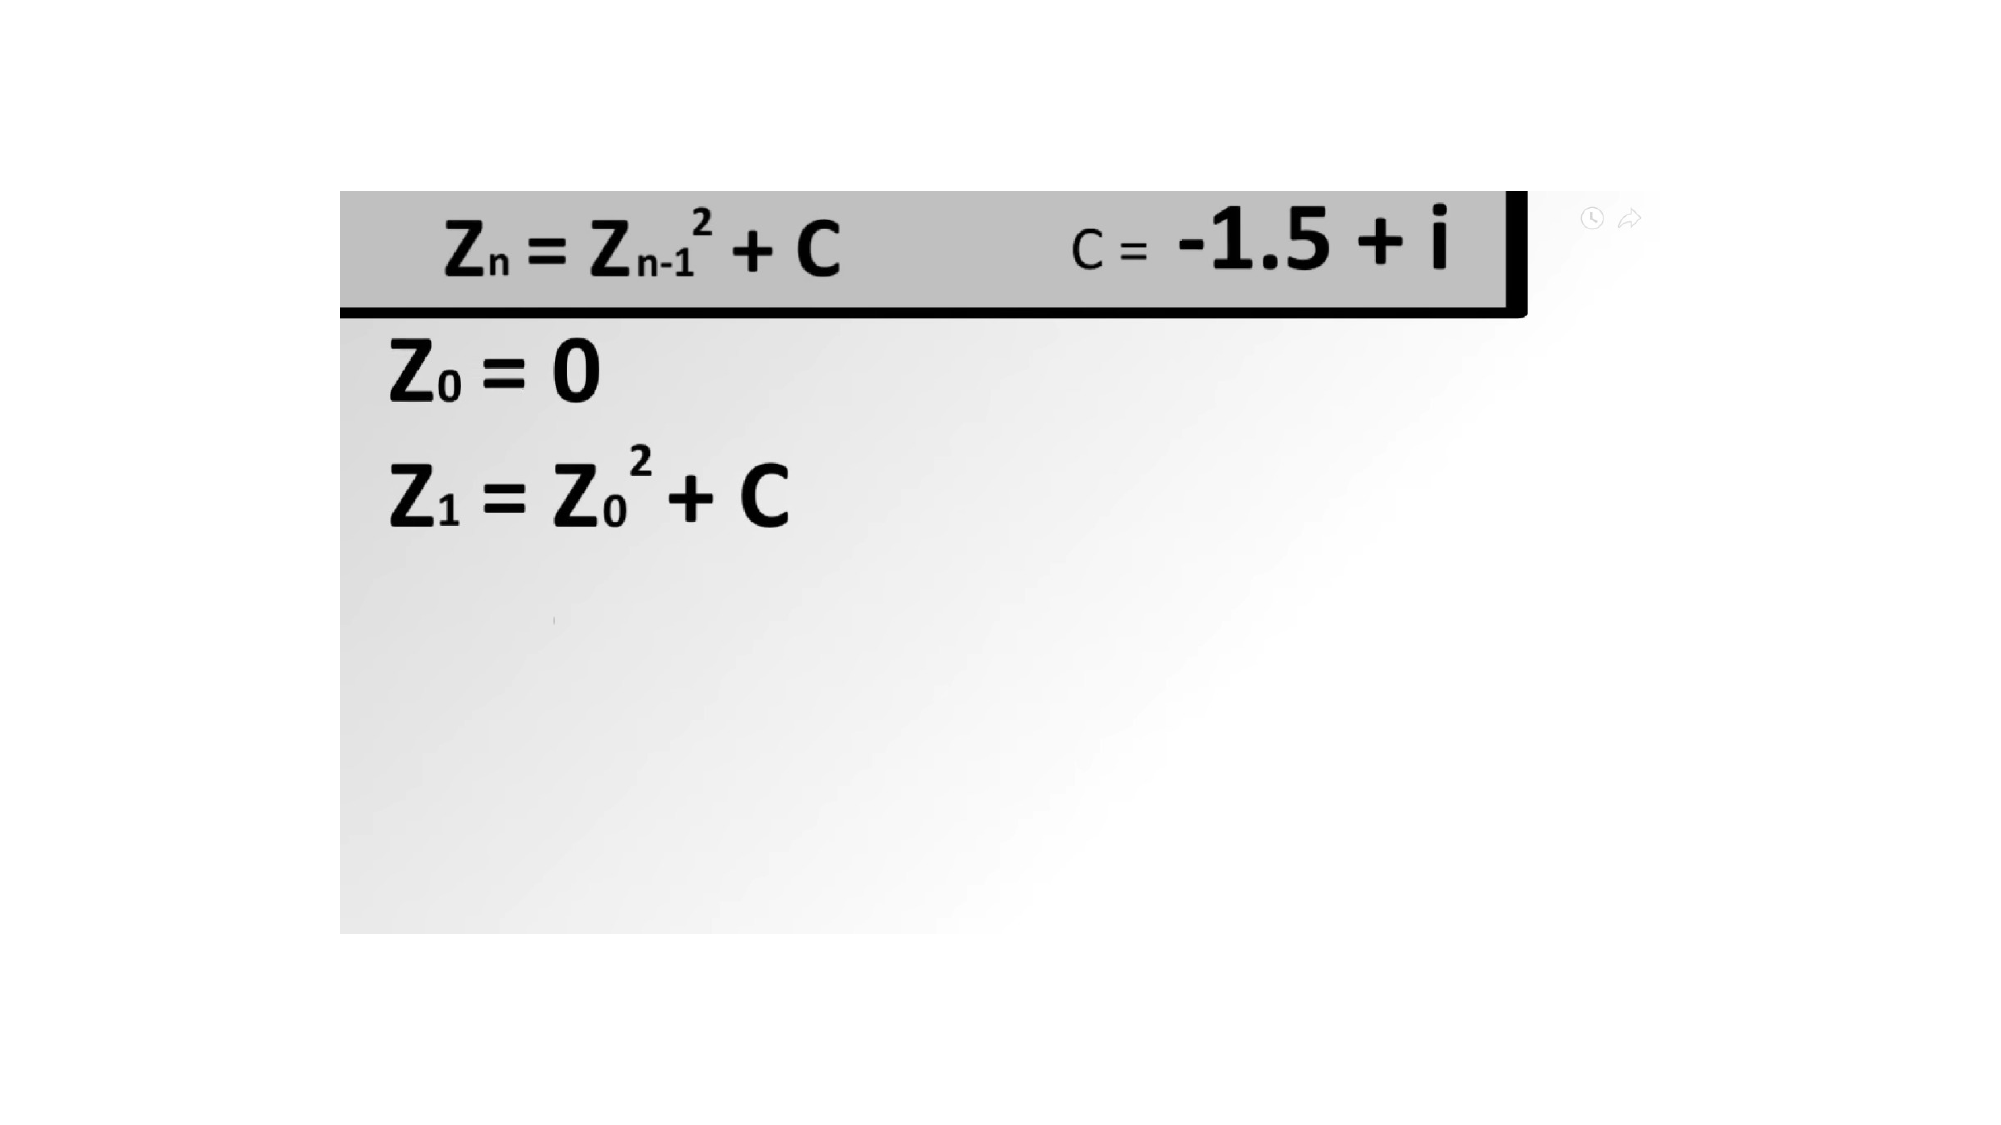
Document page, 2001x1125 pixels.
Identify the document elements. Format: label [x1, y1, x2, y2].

list [339, 190, 1661, 934]
